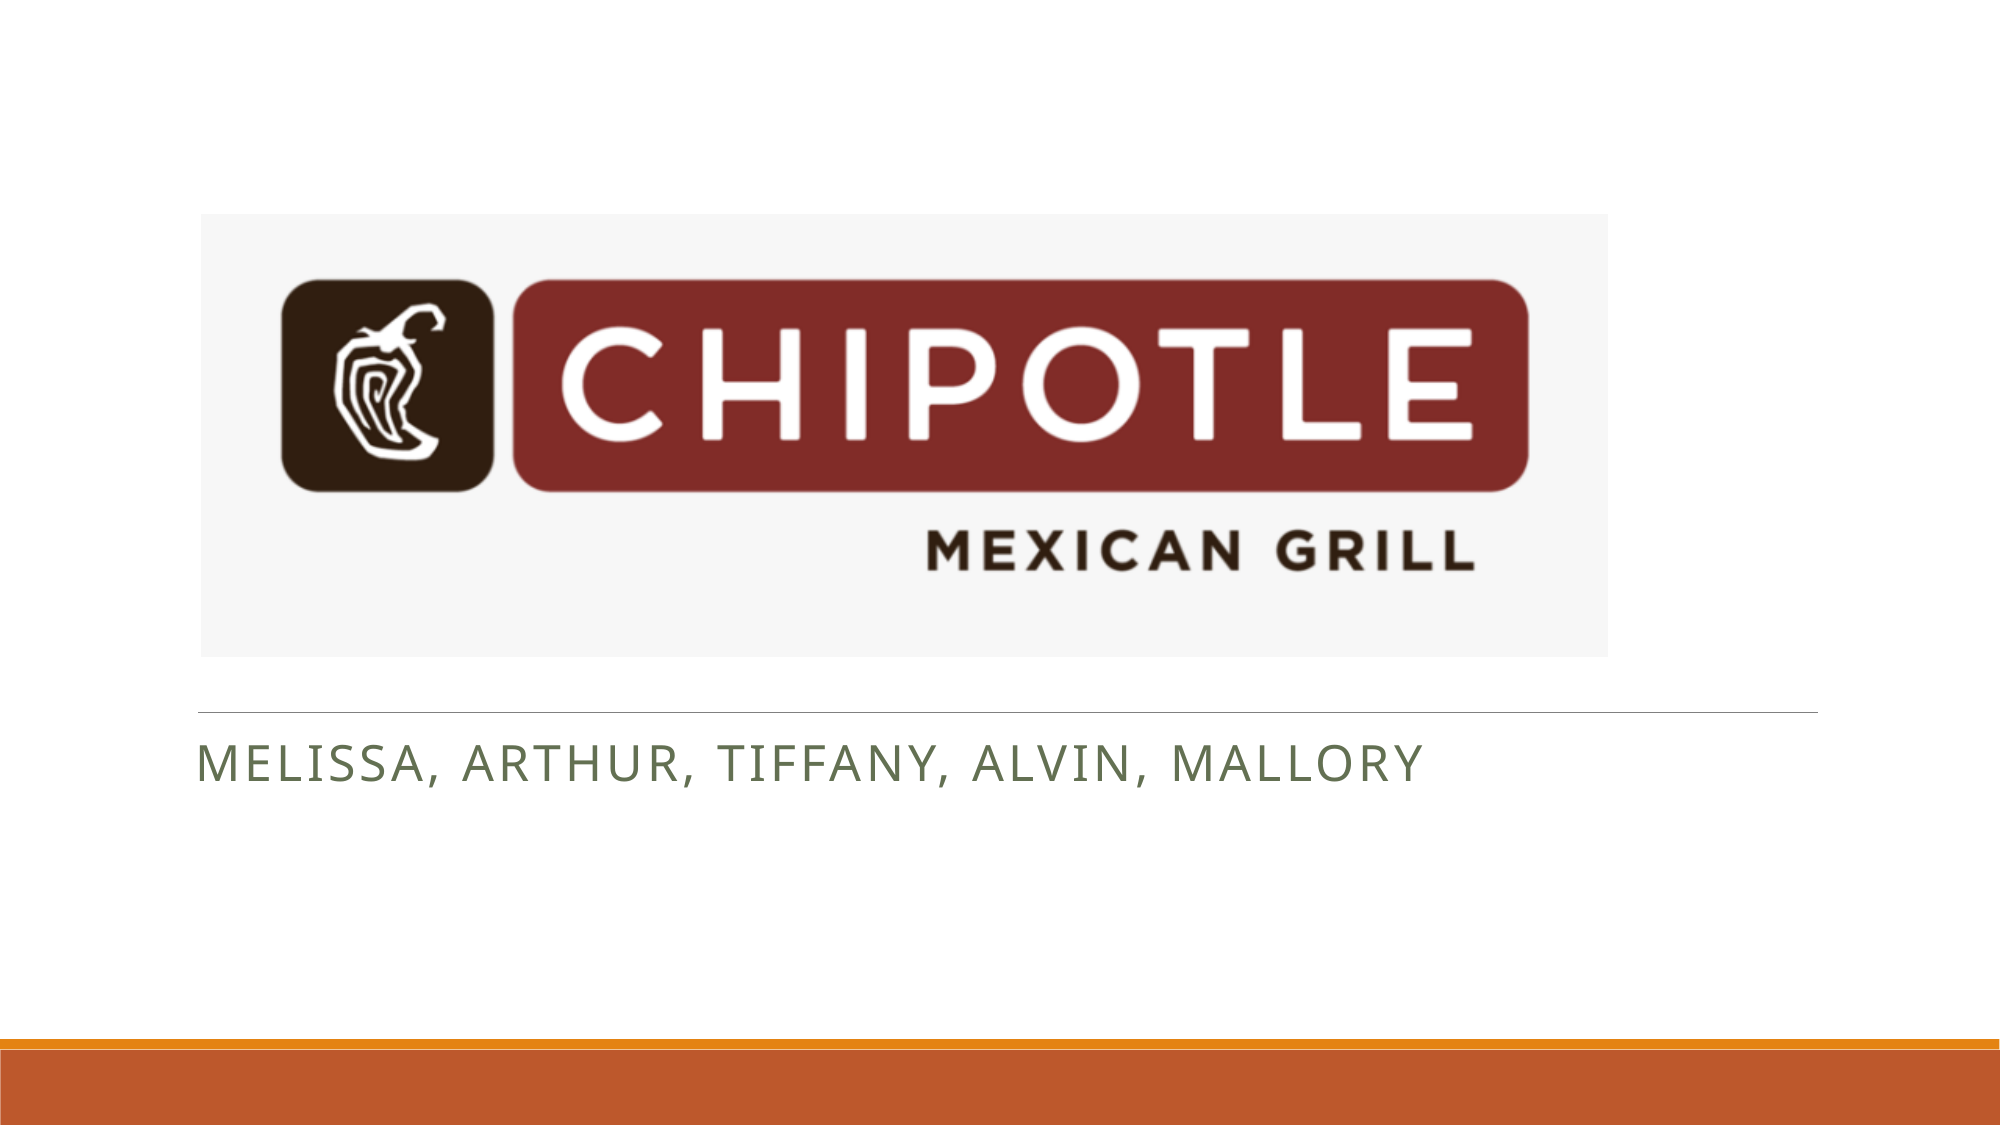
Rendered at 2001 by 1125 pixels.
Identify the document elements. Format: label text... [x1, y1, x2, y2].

picture [200, 213, 1609, 658]
subtitle Melissa, Arthur, tiffany, Alvin, Mallory [180, 730, 1831, 919]
